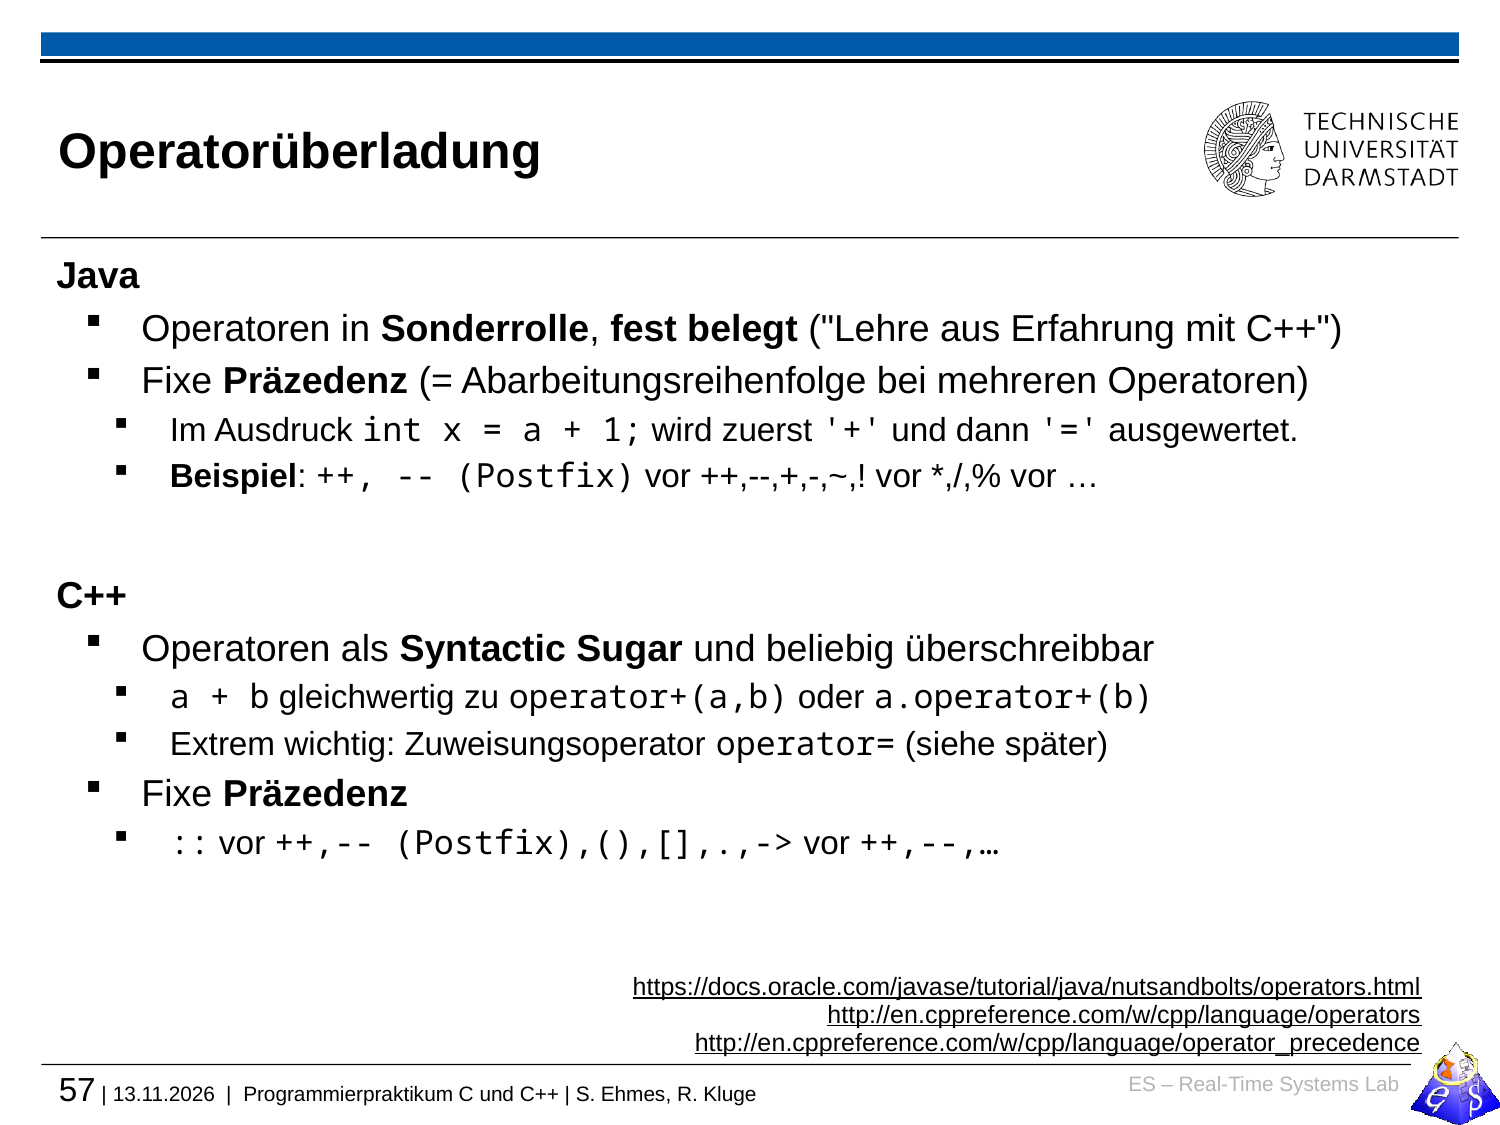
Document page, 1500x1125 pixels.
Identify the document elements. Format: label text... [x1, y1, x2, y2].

list Java Operatoren in Sonderrolle, fest belegt ("Lehre aus Erfahrung mit C++") Fixe Präzedenz (= Abarbeitungsreihenfolge bei mehreren Operatoren) Im Ausdruck int x = a + 1; wird zuerst '+' und dann '=' ausgewertet. Beispiel: ++, -- (Postfix) vor ++,--,+,-,~,! vor *,/,% vor … C++ Operatoren als Syntactic Sugar und beliebig überschreibbar a + b gleichwertig zu operator+(a,b) oder a.operator+(b) Extrem wichtig: Zuweisungsoperator operator= (siehe später) Fixe Präzedenz :: vor ++,-- (Postfix),(),[],.,-> vor ++,--,… [41, 243, 1459, 941]
text_box https://docs.oracle.com/javase/tutorial/java/nutsandbolts/operators.html http://en.cppreference.com/w/cpp/language/operators http://en.cppreference.com/w/cpp/language/operator_precedence [596, 966, 1444, 1065]
picture [1187, 84, 1483, 214]
title Operatorüberladung [58, 80, 1187, 218]
picture [1411, 1041, 1500, 1125]
